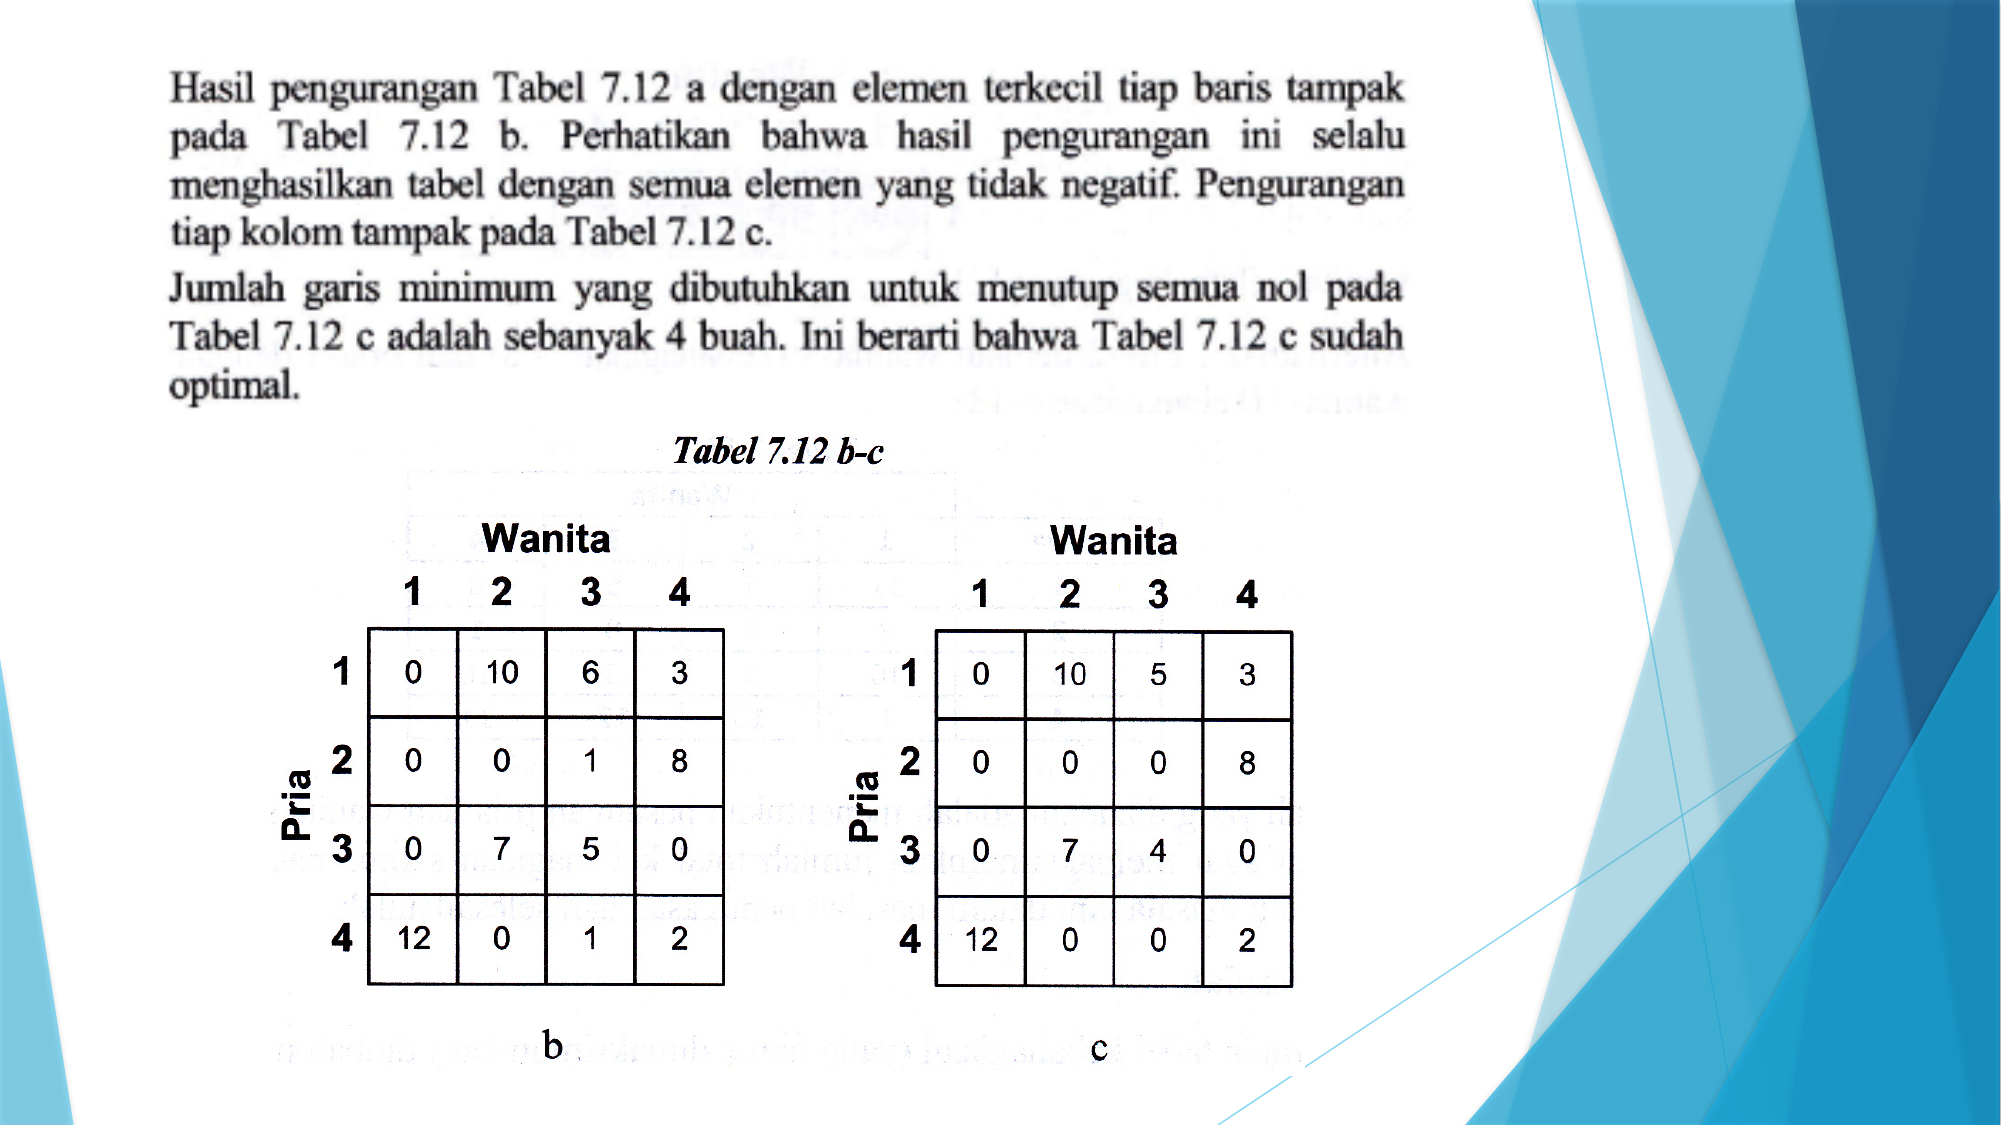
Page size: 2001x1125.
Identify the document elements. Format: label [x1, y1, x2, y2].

text_box [158, 54, 1418, 1077]
